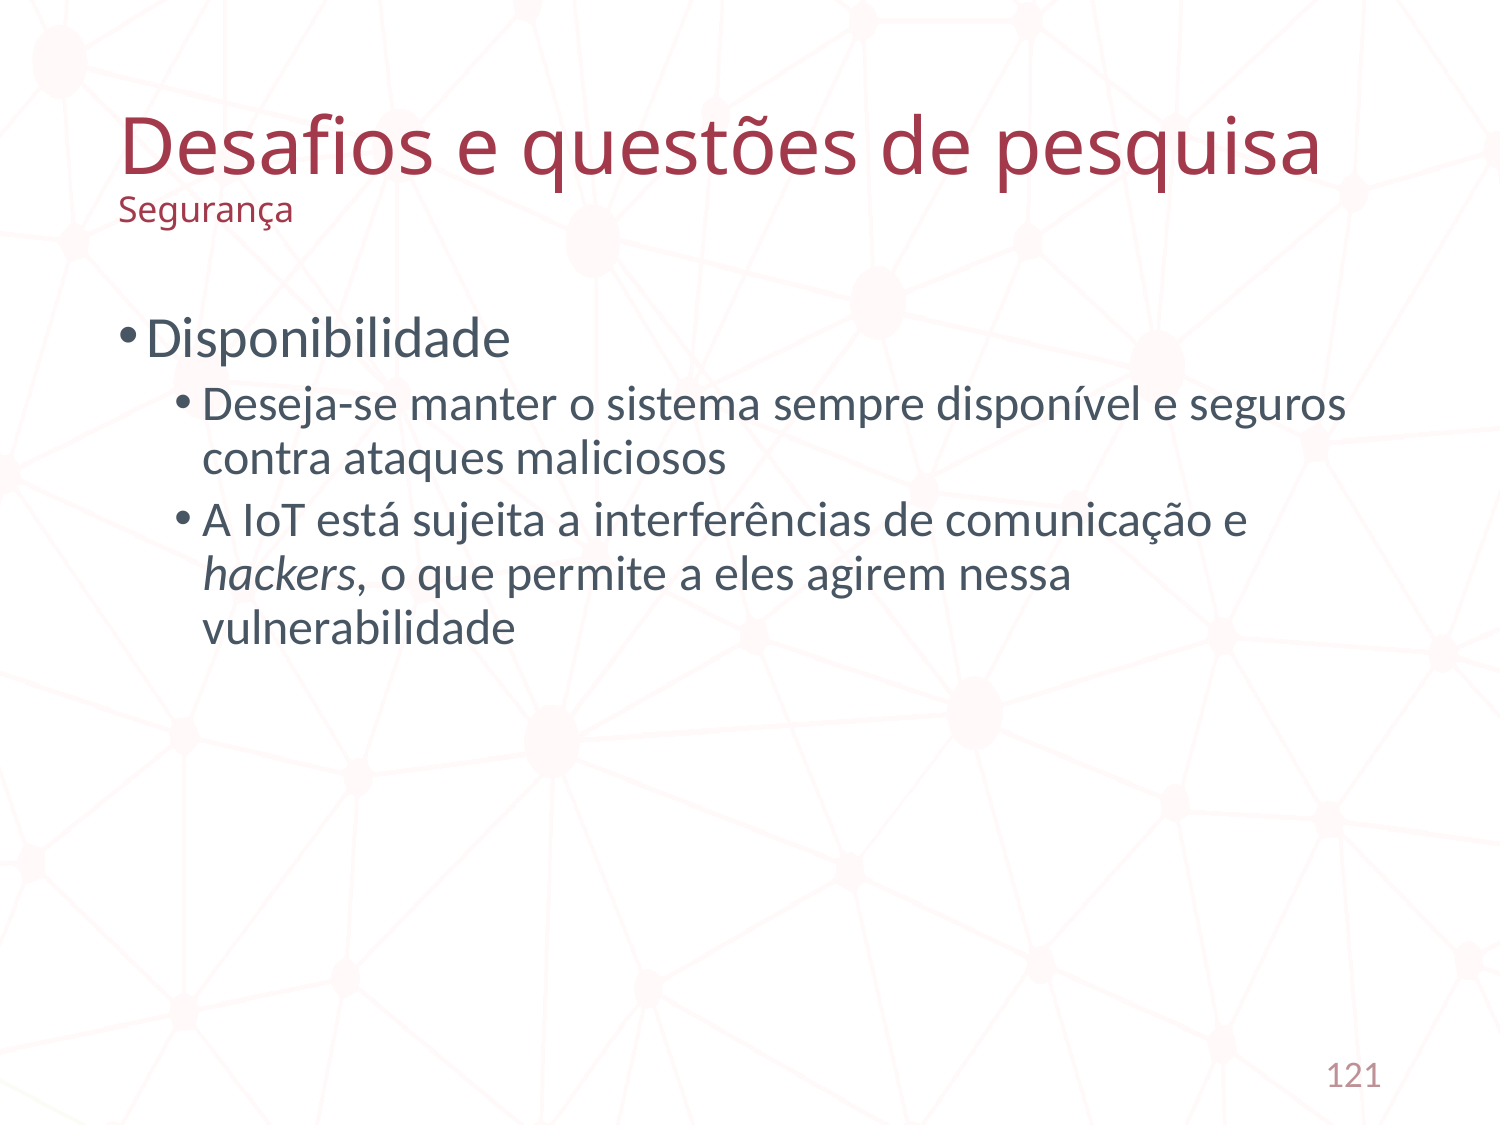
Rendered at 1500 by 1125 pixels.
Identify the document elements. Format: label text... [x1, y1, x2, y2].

text_box [738, 262, 1463, 1005]
list Disponibilidade Deseja-se manter o sistema sempre disponível e seguros contra ataques maliciosos A IoT está sujeita a interferências de comunicação e hackers, o que permite a eles agirem nessa vulnerabilidade [103, 299, 1397, 1014]
title Desafios e questões de pesquisa Segurança [103, 59, 1397, 278]
slide_number 121 [1059, 1042, 1397, 1103]
